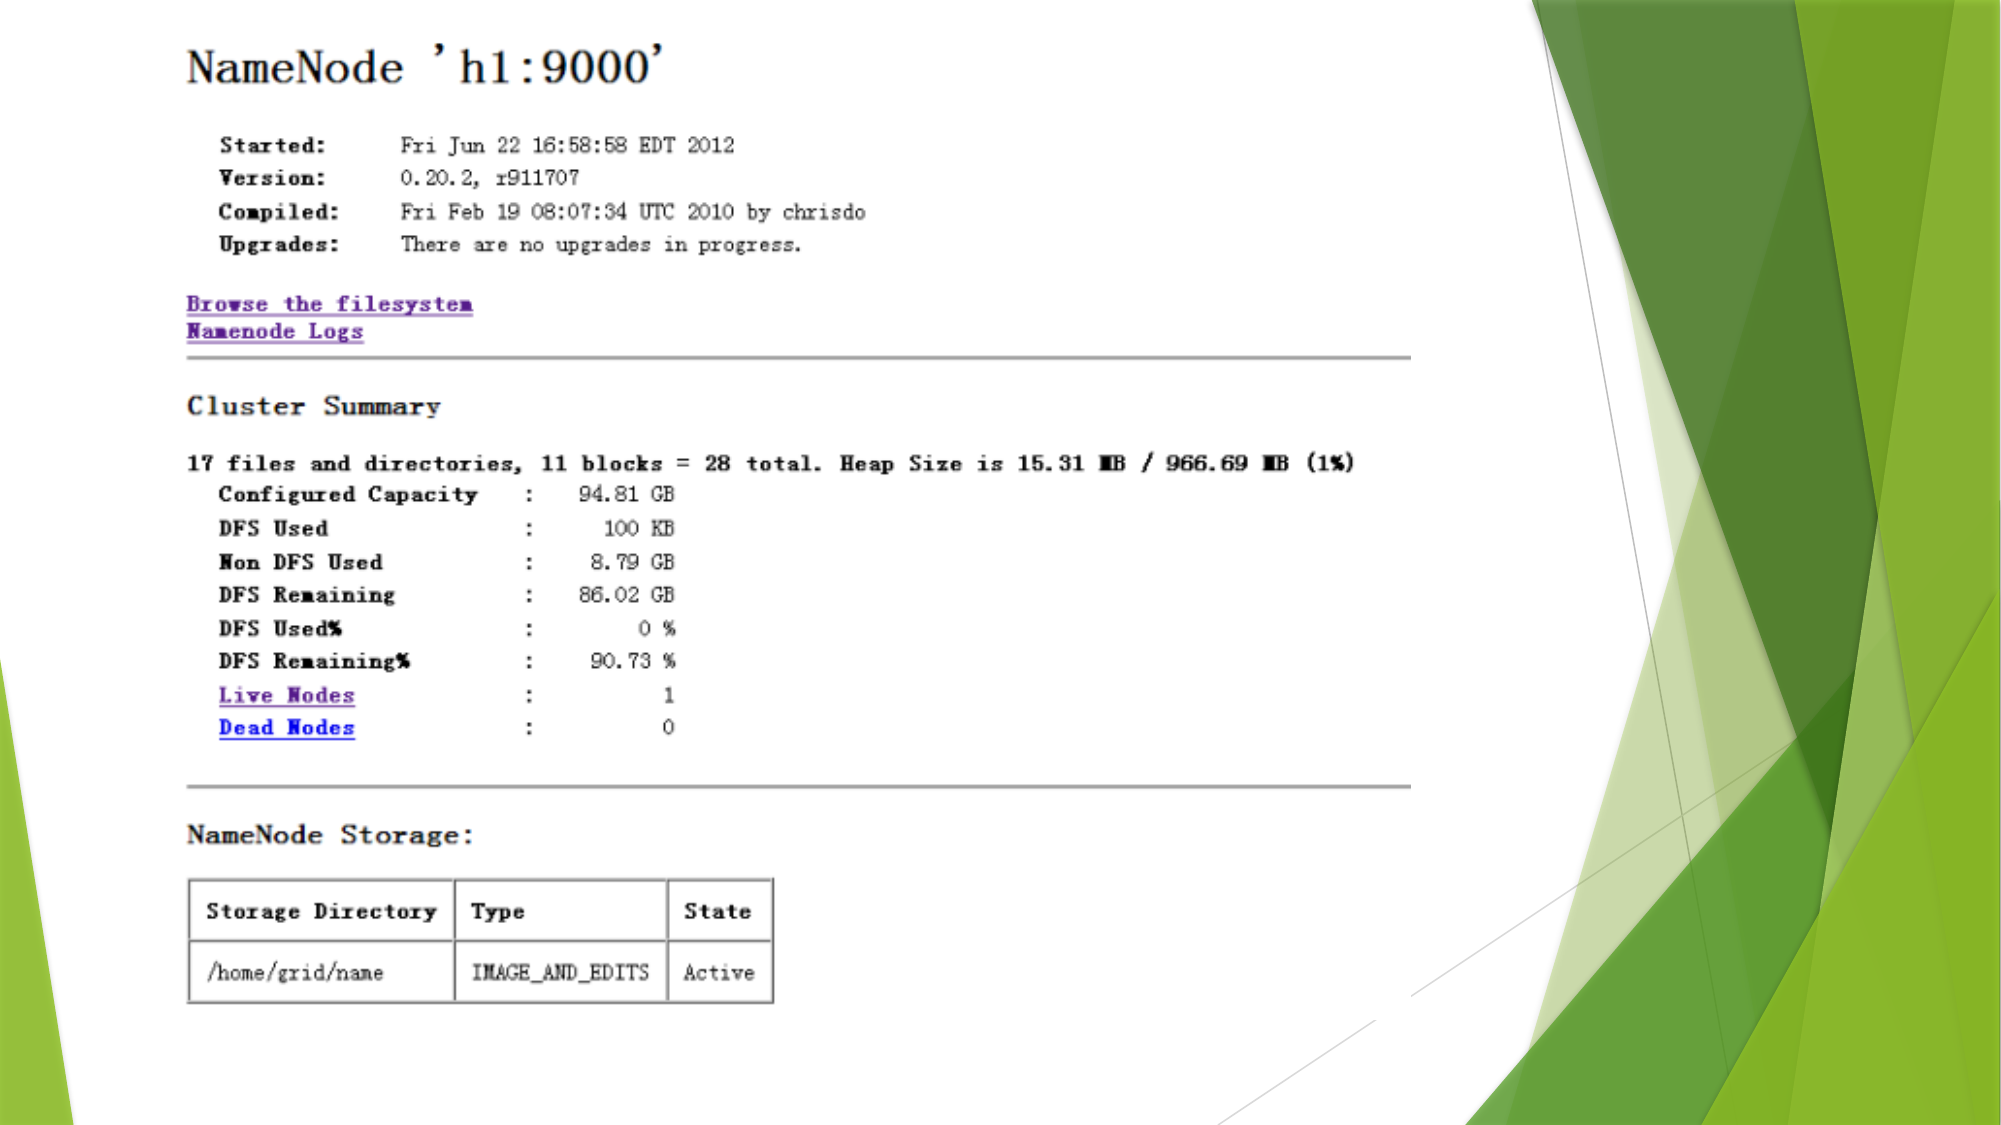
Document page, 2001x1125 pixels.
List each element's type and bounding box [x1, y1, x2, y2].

picture [178, 39, 1411, 1020]
